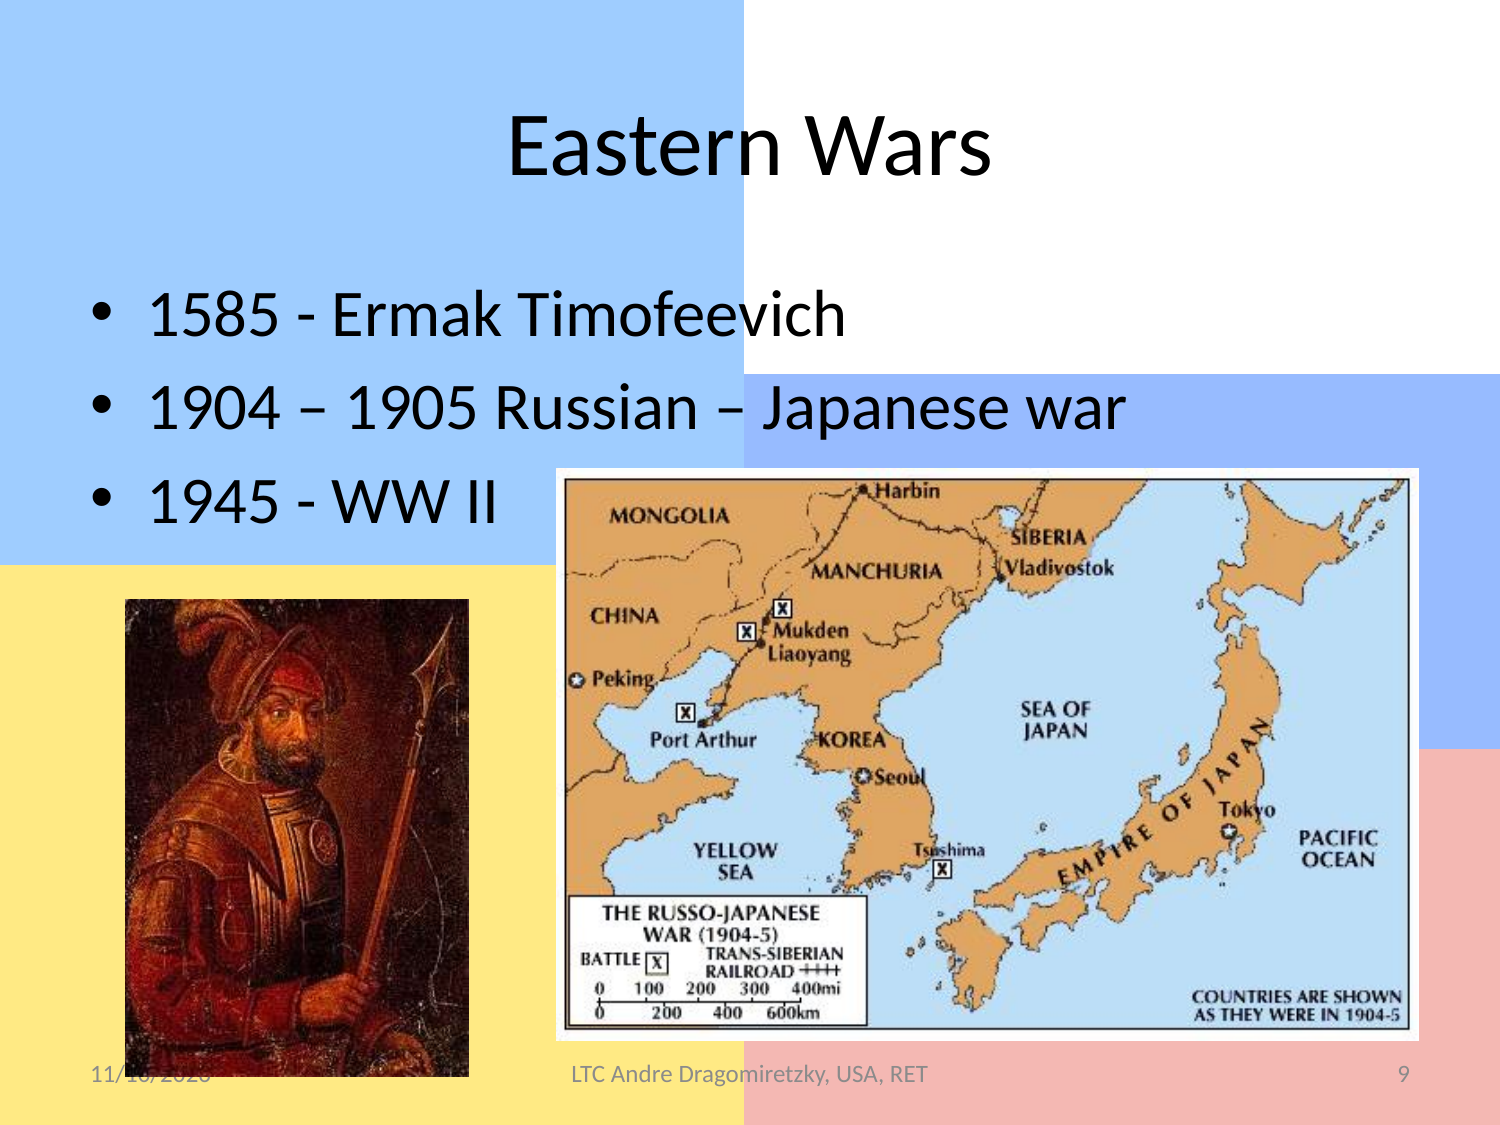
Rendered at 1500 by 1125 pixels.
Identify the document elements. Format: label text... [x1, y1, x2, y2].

slide_number 9 [1074, 1042, 1425, 1103]
list 1585 - Ermak Timofeevich 1904 – 1905 Russian – Japanese war 1945 - WW II [75, 262, 1425, 1005]
picture [0, 0, 1500, 1125]
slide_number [75, 1042, 425, 1103]
footer LTC Andre Dragomiretzky, USA, RET [512, 1042, 988, 1103]
title Eastern Wars [75, 45, 1425, 233]
